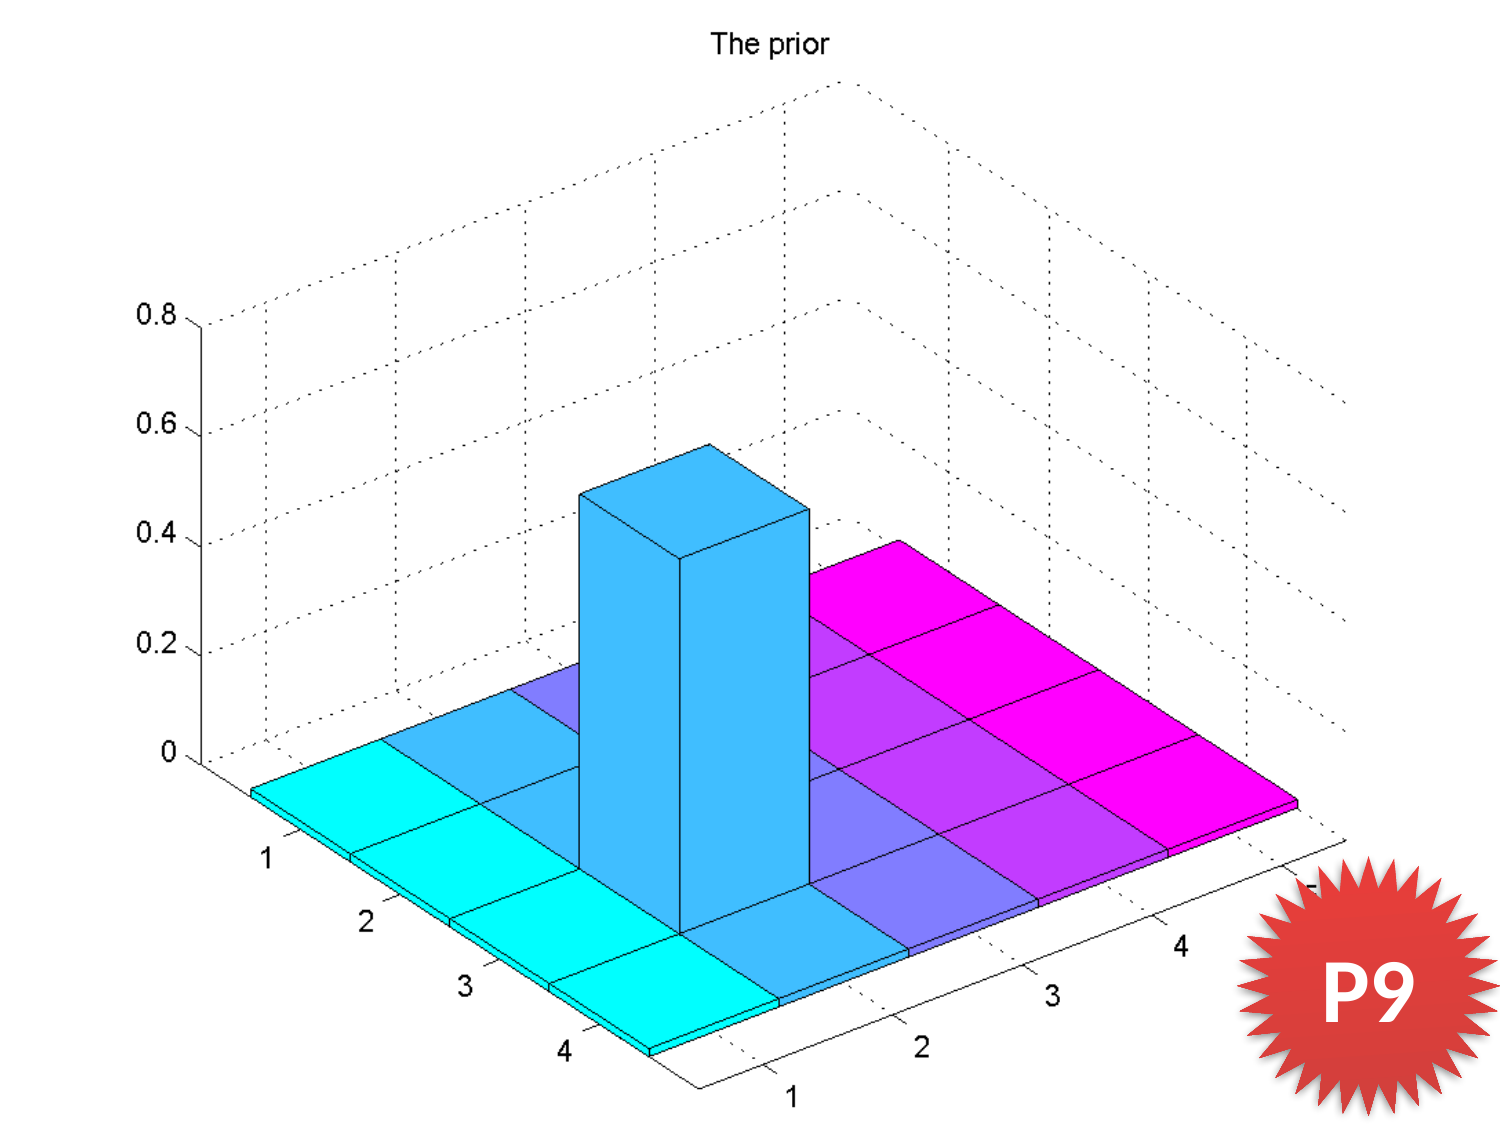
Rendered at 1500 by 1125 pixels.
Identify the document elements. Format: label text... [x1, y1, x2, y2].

picture [116, 17, 1364, 1125]
text_box P9 [1370, 858, 1500, 1114]
